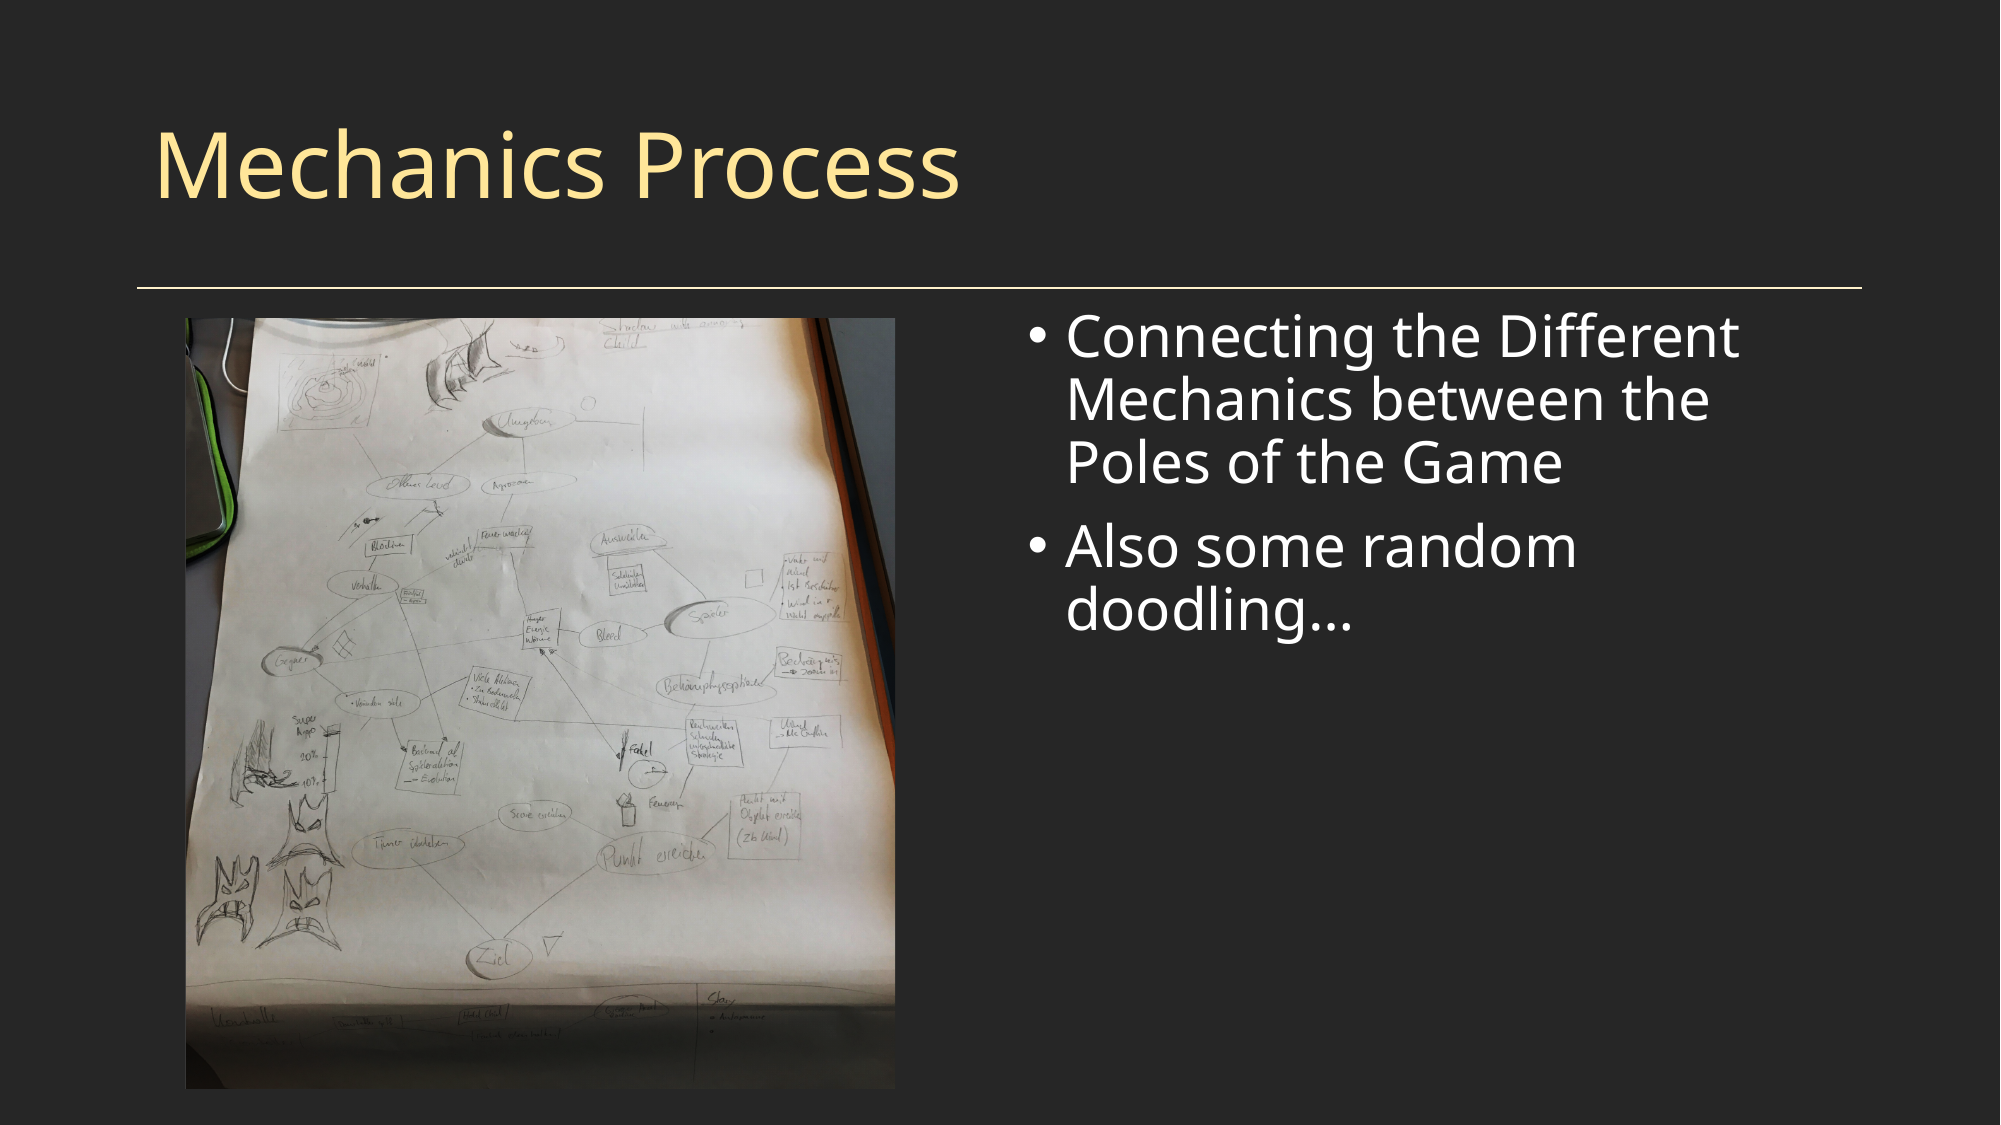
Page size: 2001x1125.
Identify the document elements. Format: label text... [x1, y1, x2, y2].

list Connecting the Different Mechanics between the Poles of the Game Also some random doodling… [1012, 299, 1863, 1014]
picture [155, 318, 926, 1089]
title Mechanics Process [137, 59, 1863, 278]
